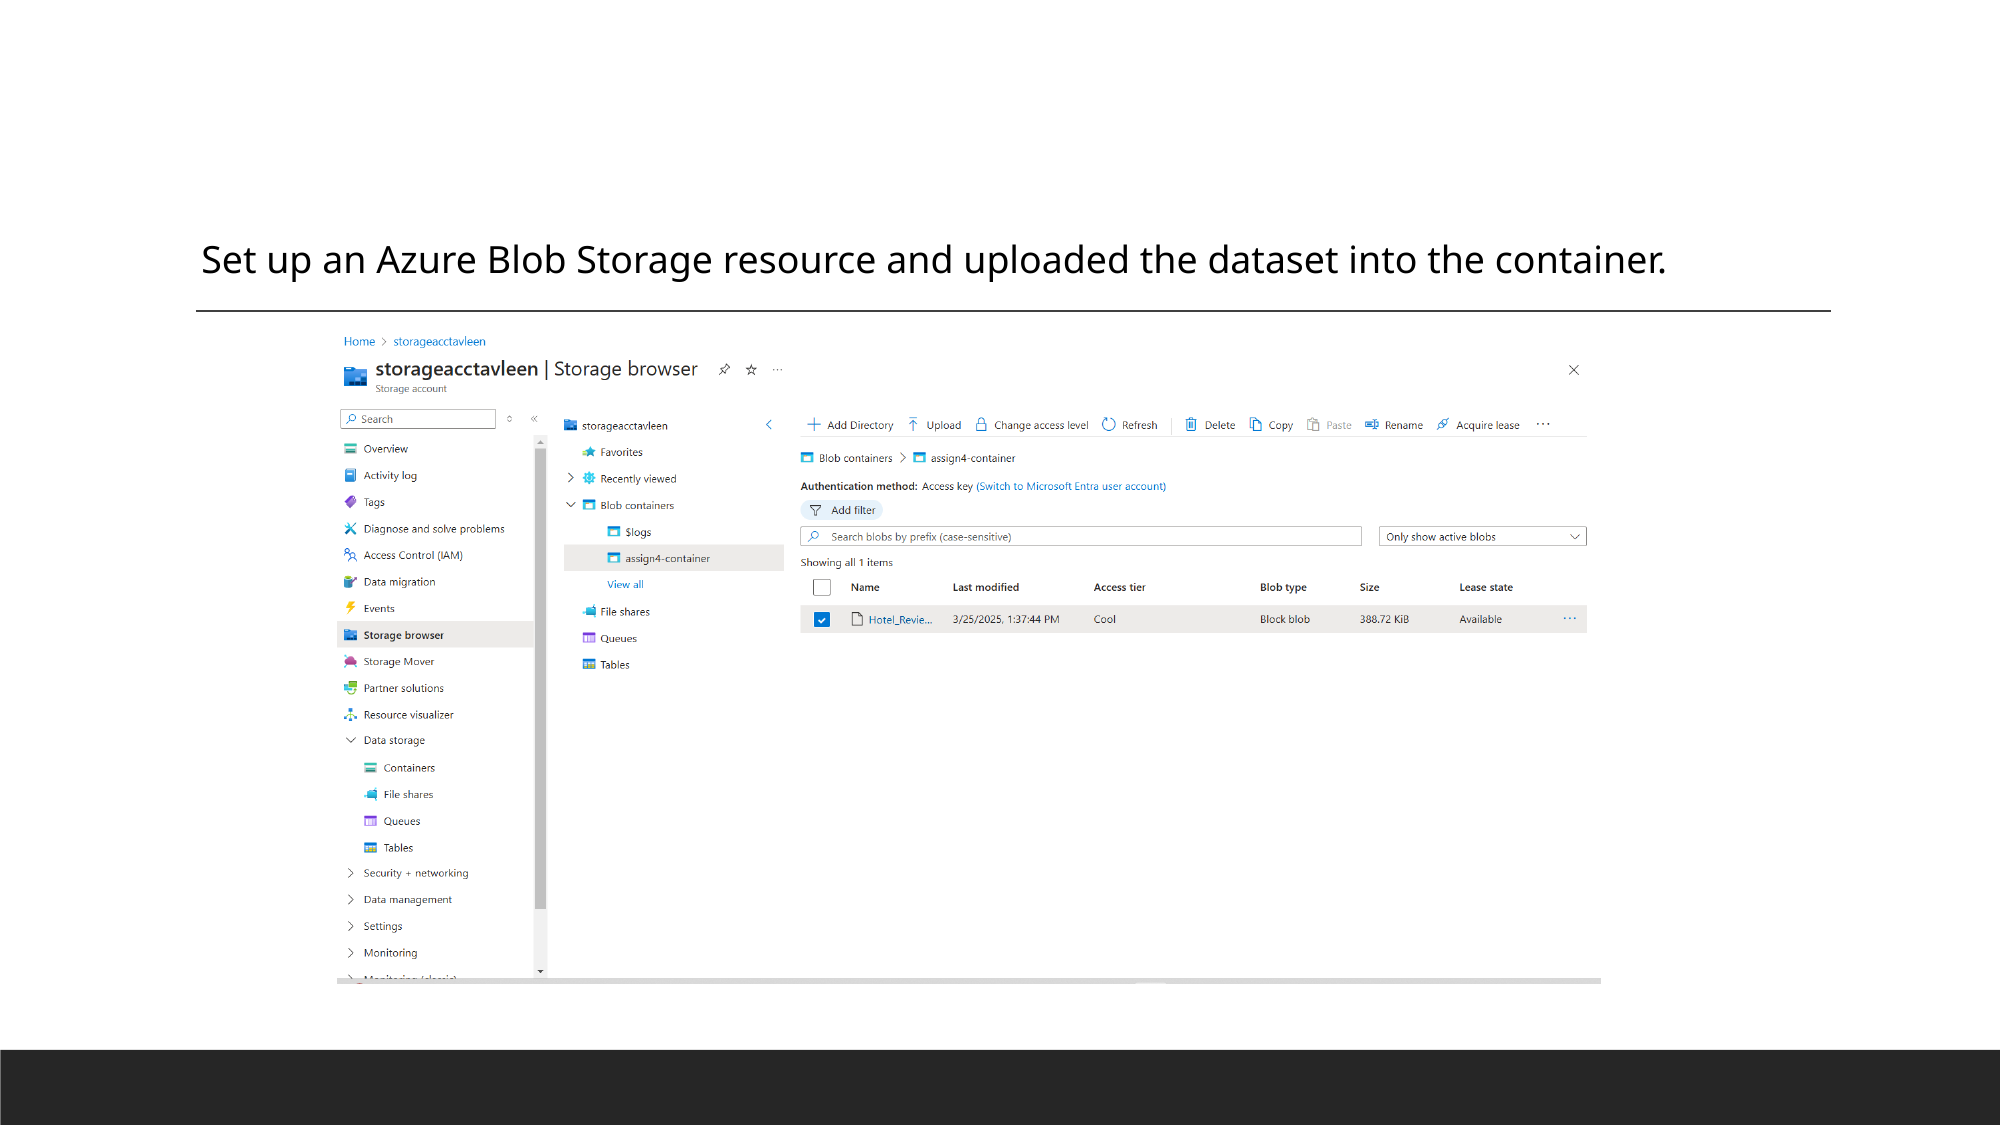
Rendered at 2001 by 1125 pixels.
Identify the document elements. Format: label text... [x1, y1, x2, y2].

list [336, 325, 1601, 985]
text_box Set up an Azure Blob Storage resource and uploaded the dataset into the container. [186, 229, 1814, 289]
